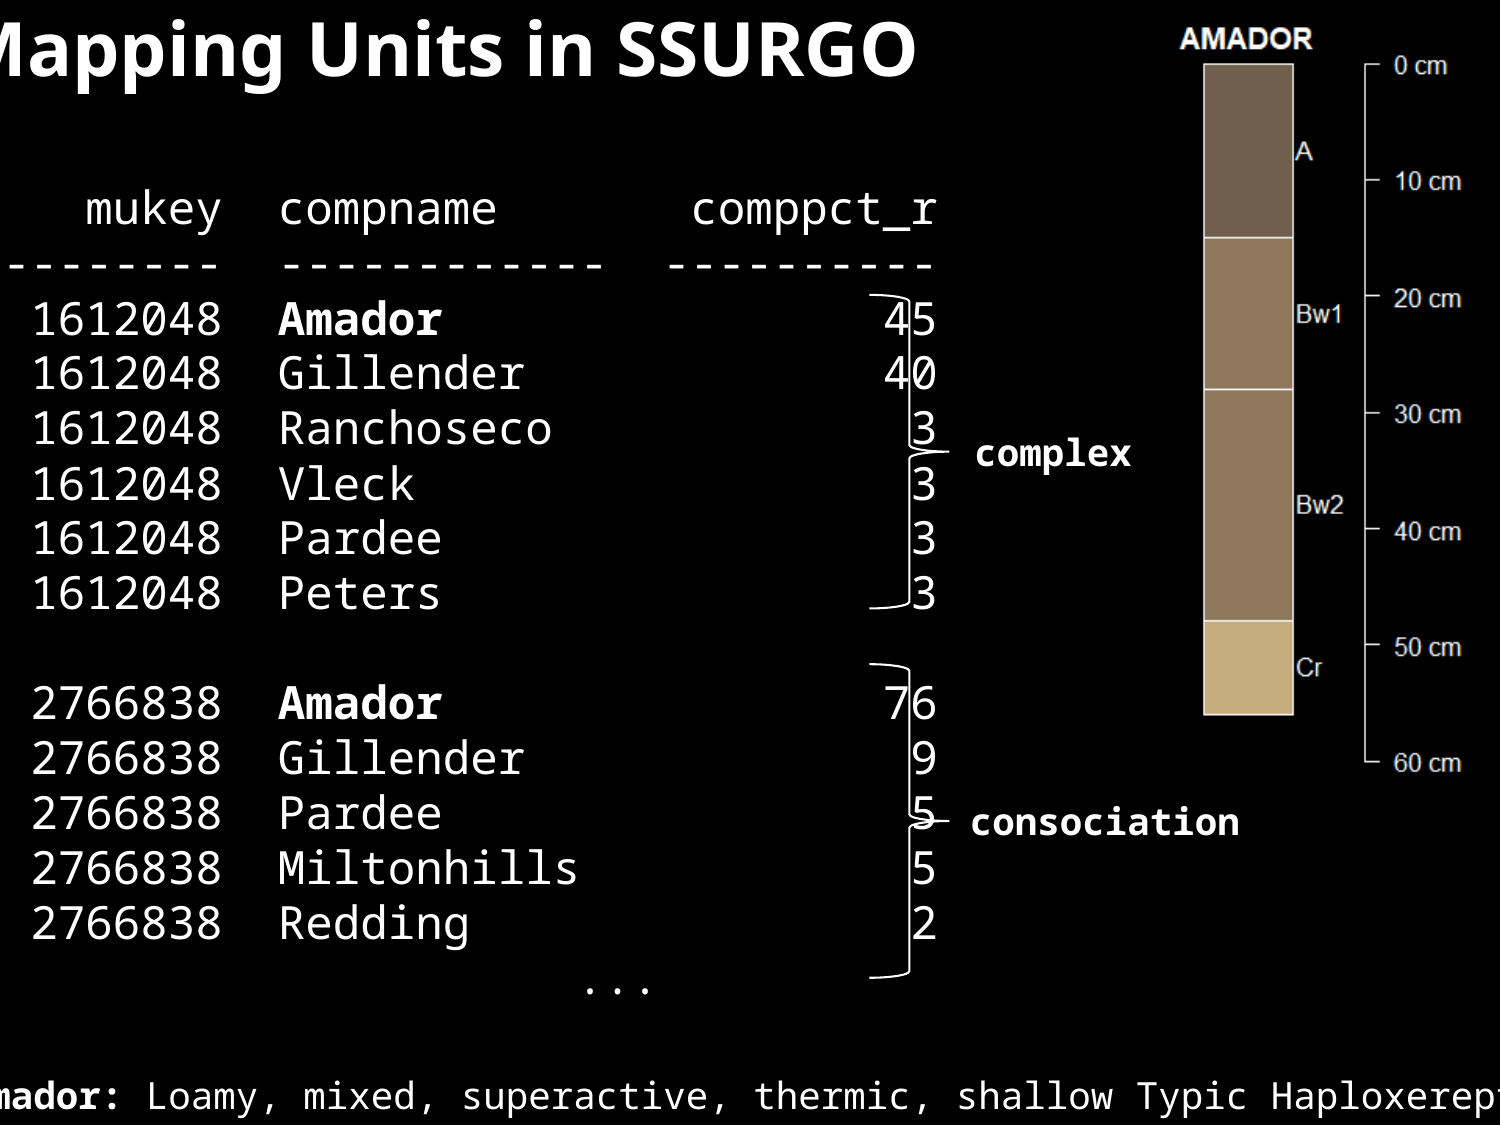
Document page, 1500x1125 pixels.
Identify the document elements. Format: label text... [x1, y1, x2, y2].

text_box mukey compname comppct_r -------- ------------ ---------- 1612048 Amador 45 1612048 Gillender 40 1612048 Ranchoseco 3 1612048 Vleck 3 1612048 Pardee 3 1612048 Peters 3 2766838 Amador 76 2766838 Gillender 9 2766838 Pardee 5 2766838 Miltonhills 5 2766838 Redding 2 ... [0, 171, 1248, 1012]
picture [1105, 0, 1488, 794]
text_box consociation [955, 790, 1255, 851]
text_box complex [959, 421, 1105, 482]
text_box [869, 294, 950, 609]
text_box Amador: Loamy, mixed, superactive, thermic, shallow Typic Haploxerepts [0, 1064, 1500, 1125]
text_box Mapping Units in SSURGO [0, 0, 935, 99]
text_box [869, 663, 950, 979]
